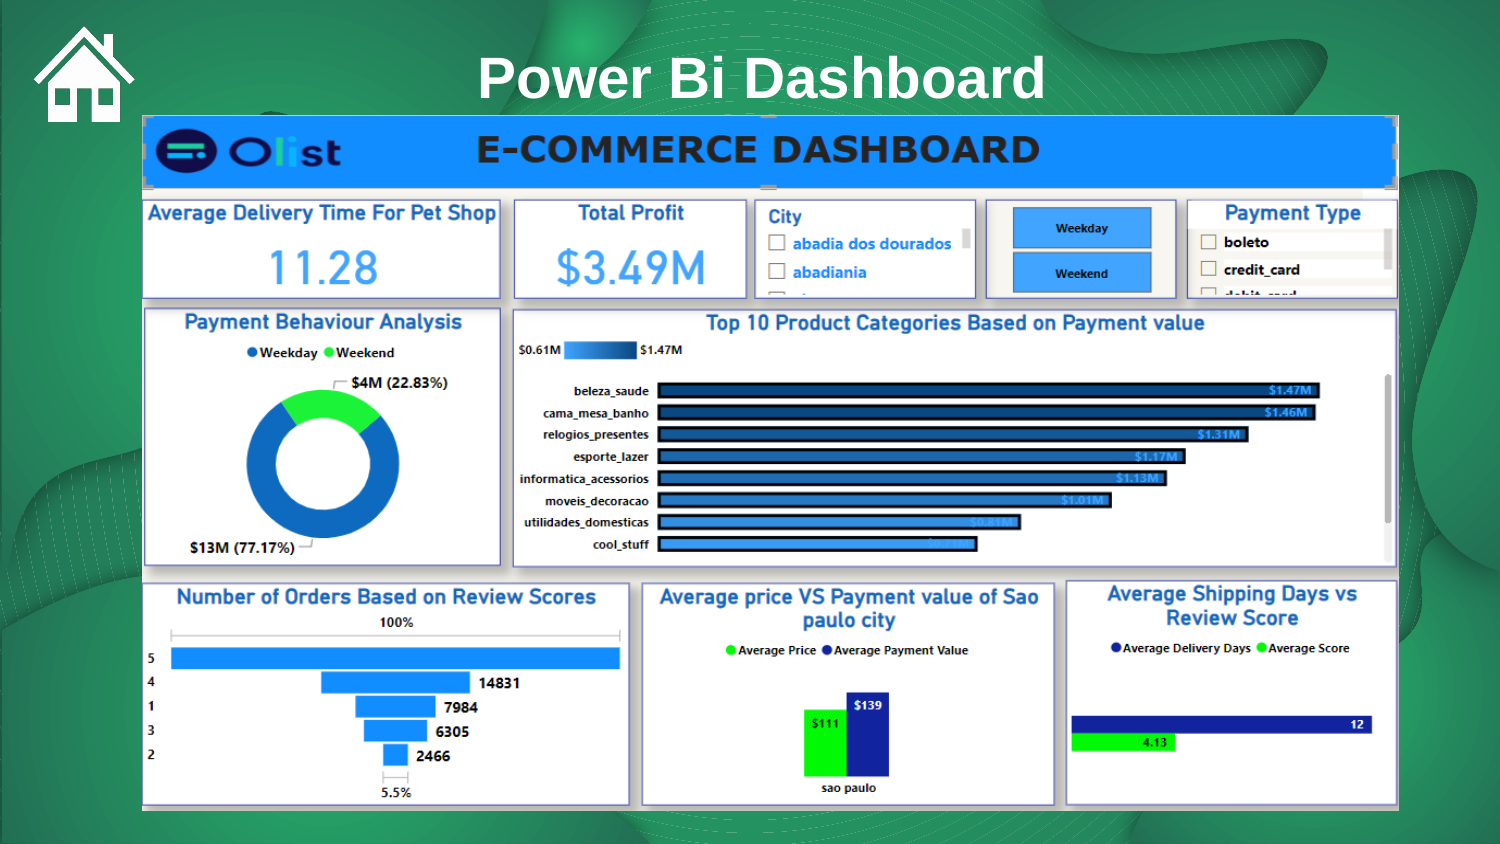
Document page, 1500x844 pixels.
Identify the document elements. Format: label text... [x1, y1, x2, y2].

text_box Power Bi Dashboard [456, 32, 1070, 113]
picture [26, 10, 1399, 812]
